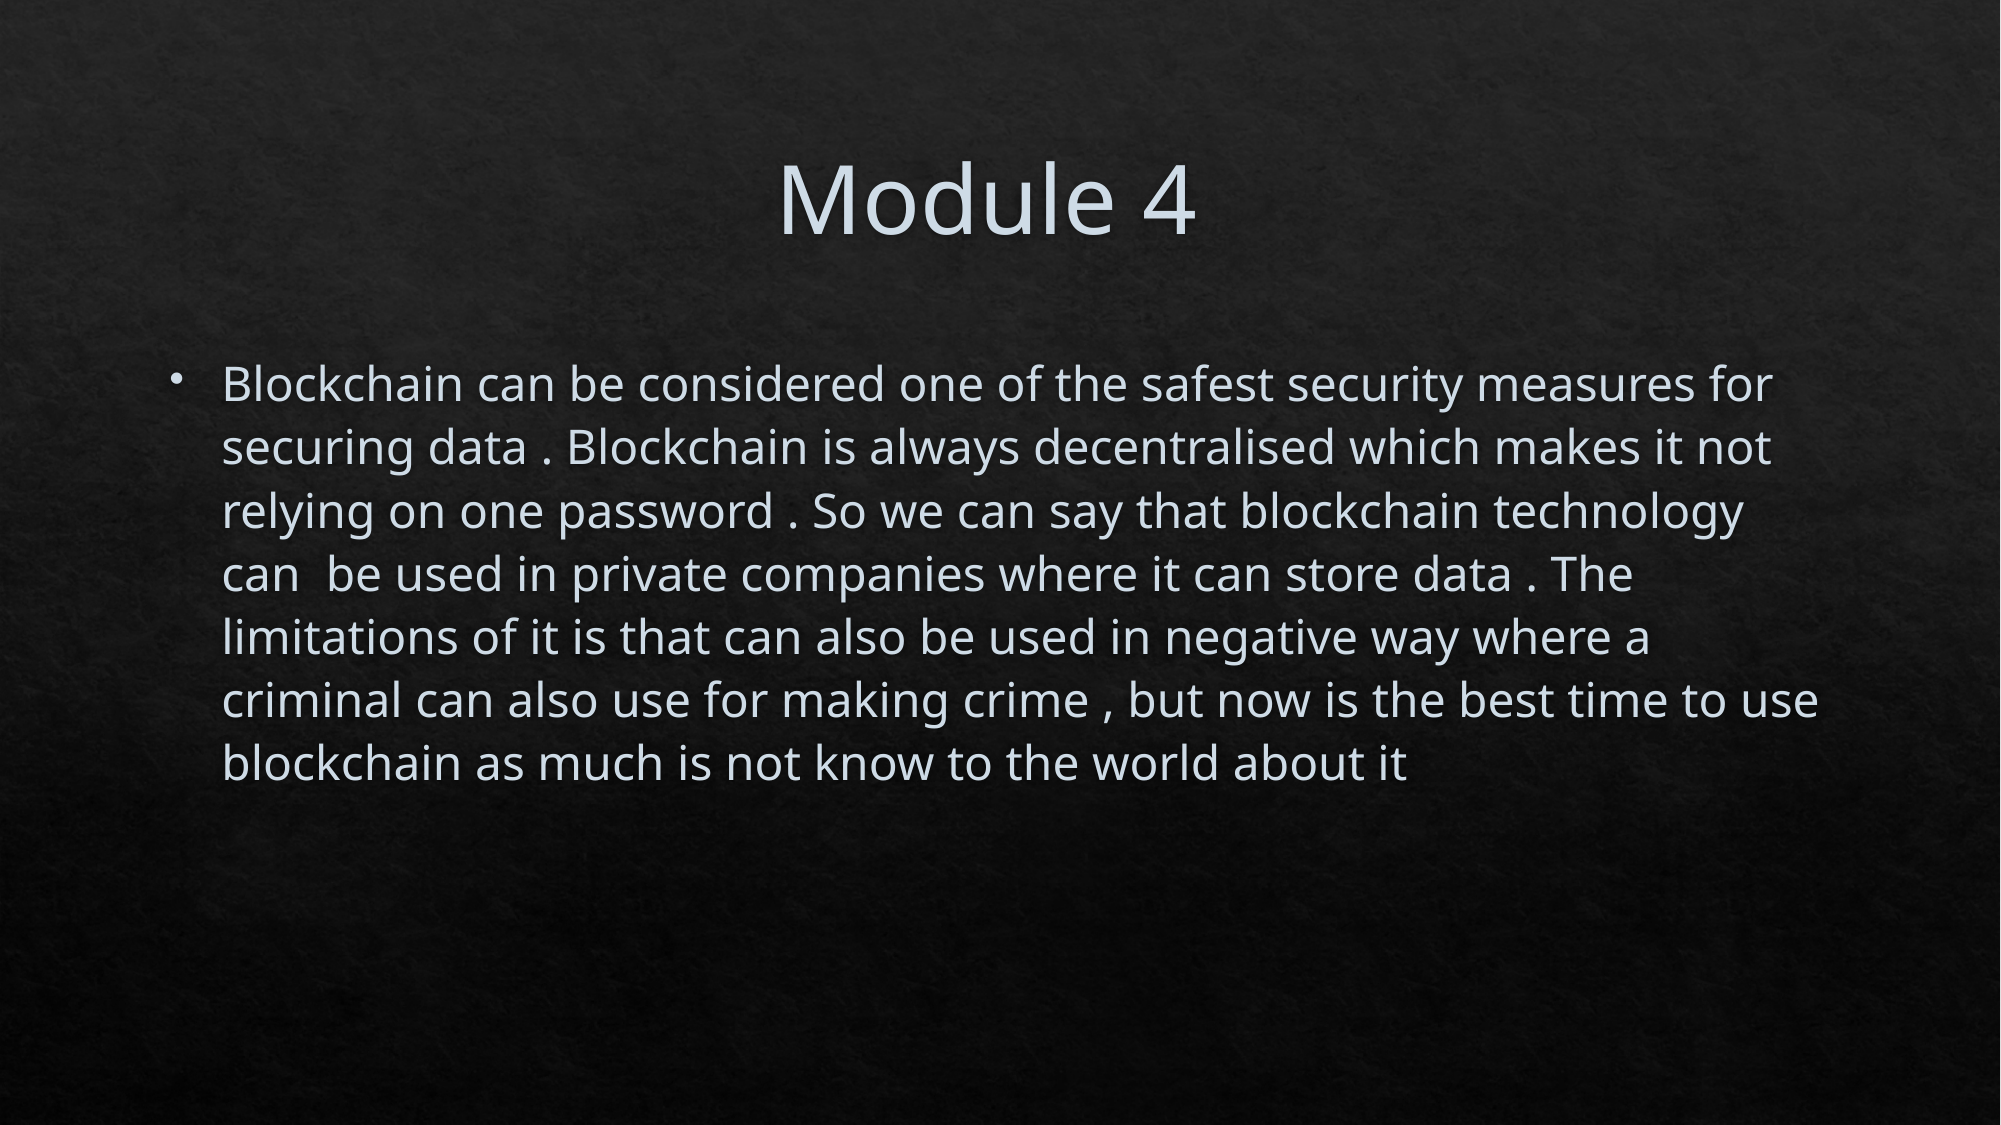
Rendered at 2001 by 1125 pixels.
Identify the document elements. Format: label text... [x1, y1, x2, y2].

list Blockchain can be considered one of the safest security measures for securing data . Blockchain is always decentralised which makes it not relying on one password . So we can say that blockchain technology can be used in private companies where it can store data . The limitations of it is that can also be used in negative way where a criminal can also use for making crime , but now is the best time to use blockchain as much is not know to the world about it [149, 340, 1849, 950]
title Module 4 [149, 99, 1849, 307]
